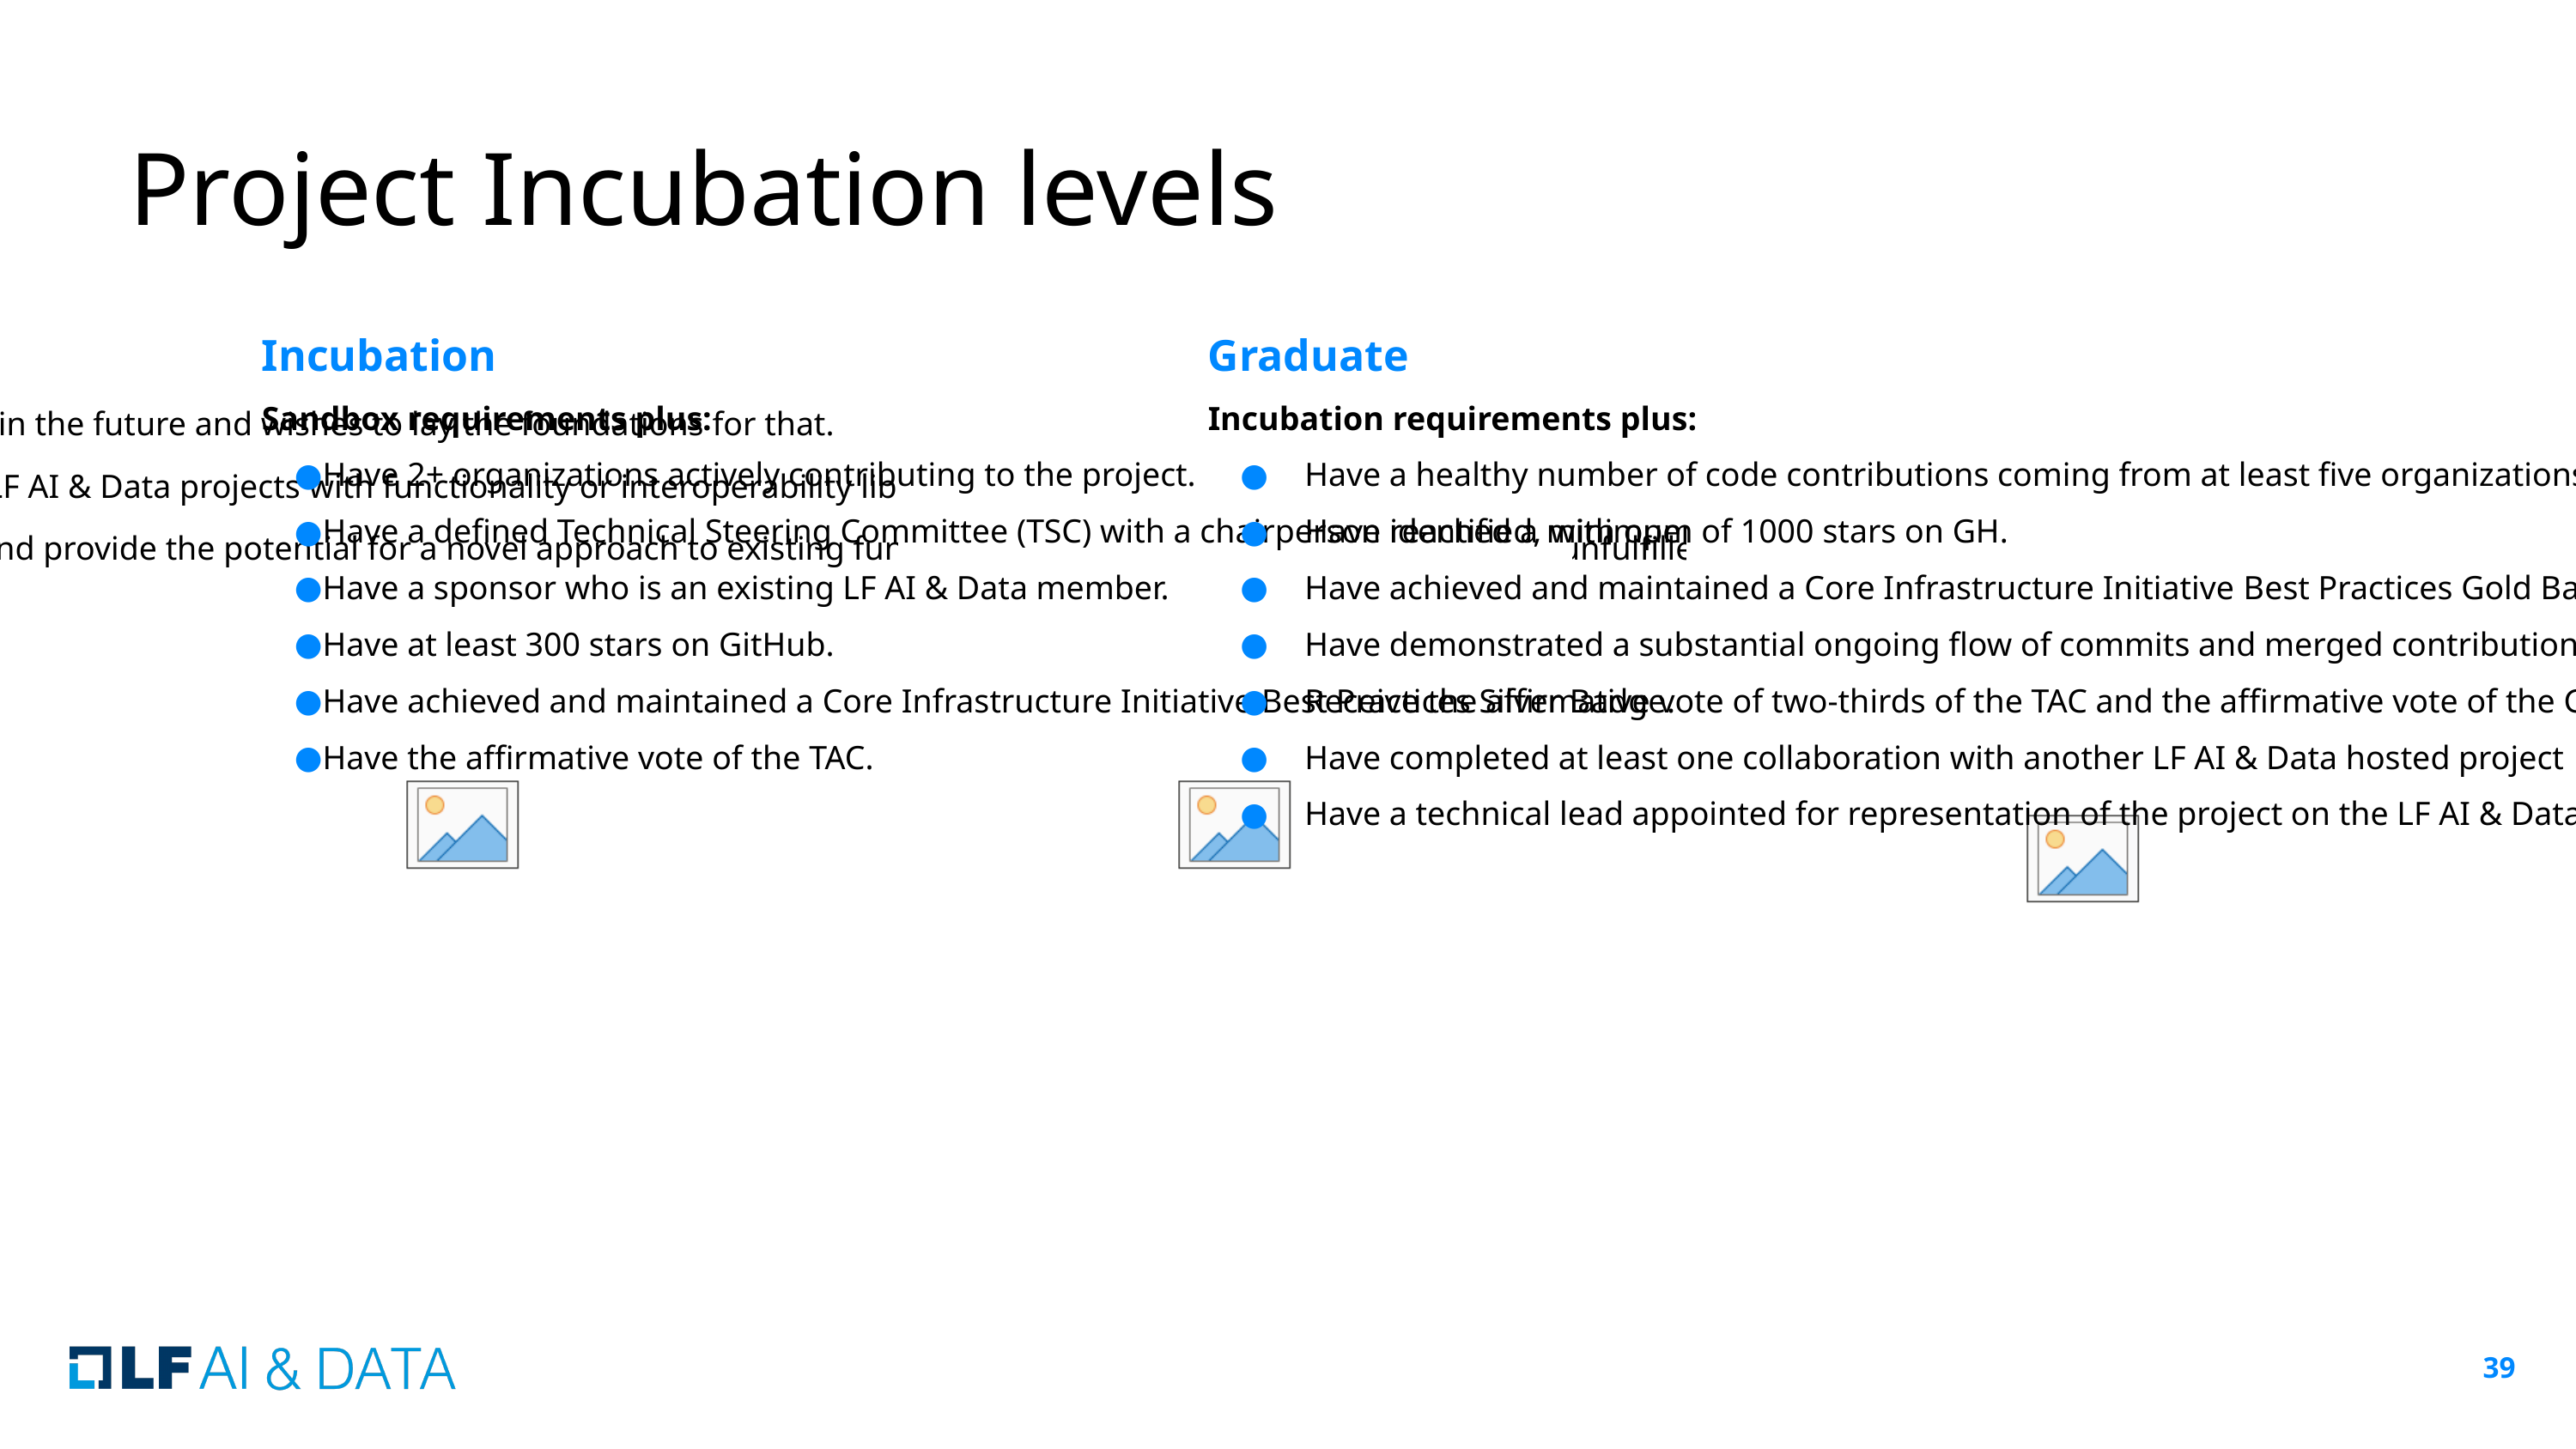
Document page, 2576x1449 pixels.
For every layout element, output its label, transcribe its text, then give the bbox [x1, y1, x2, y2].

picture [125, 315, 800, 1335]
picture [897, 315, 1572, 1335]
picture [61, 1341, 461, 1397]
picture [1686, 315, 2480, 1403]
slide_number ‹#› [2386, 1313, 2542, 1425]
title Project Incubation levels [129, 124, 2530, 287]
